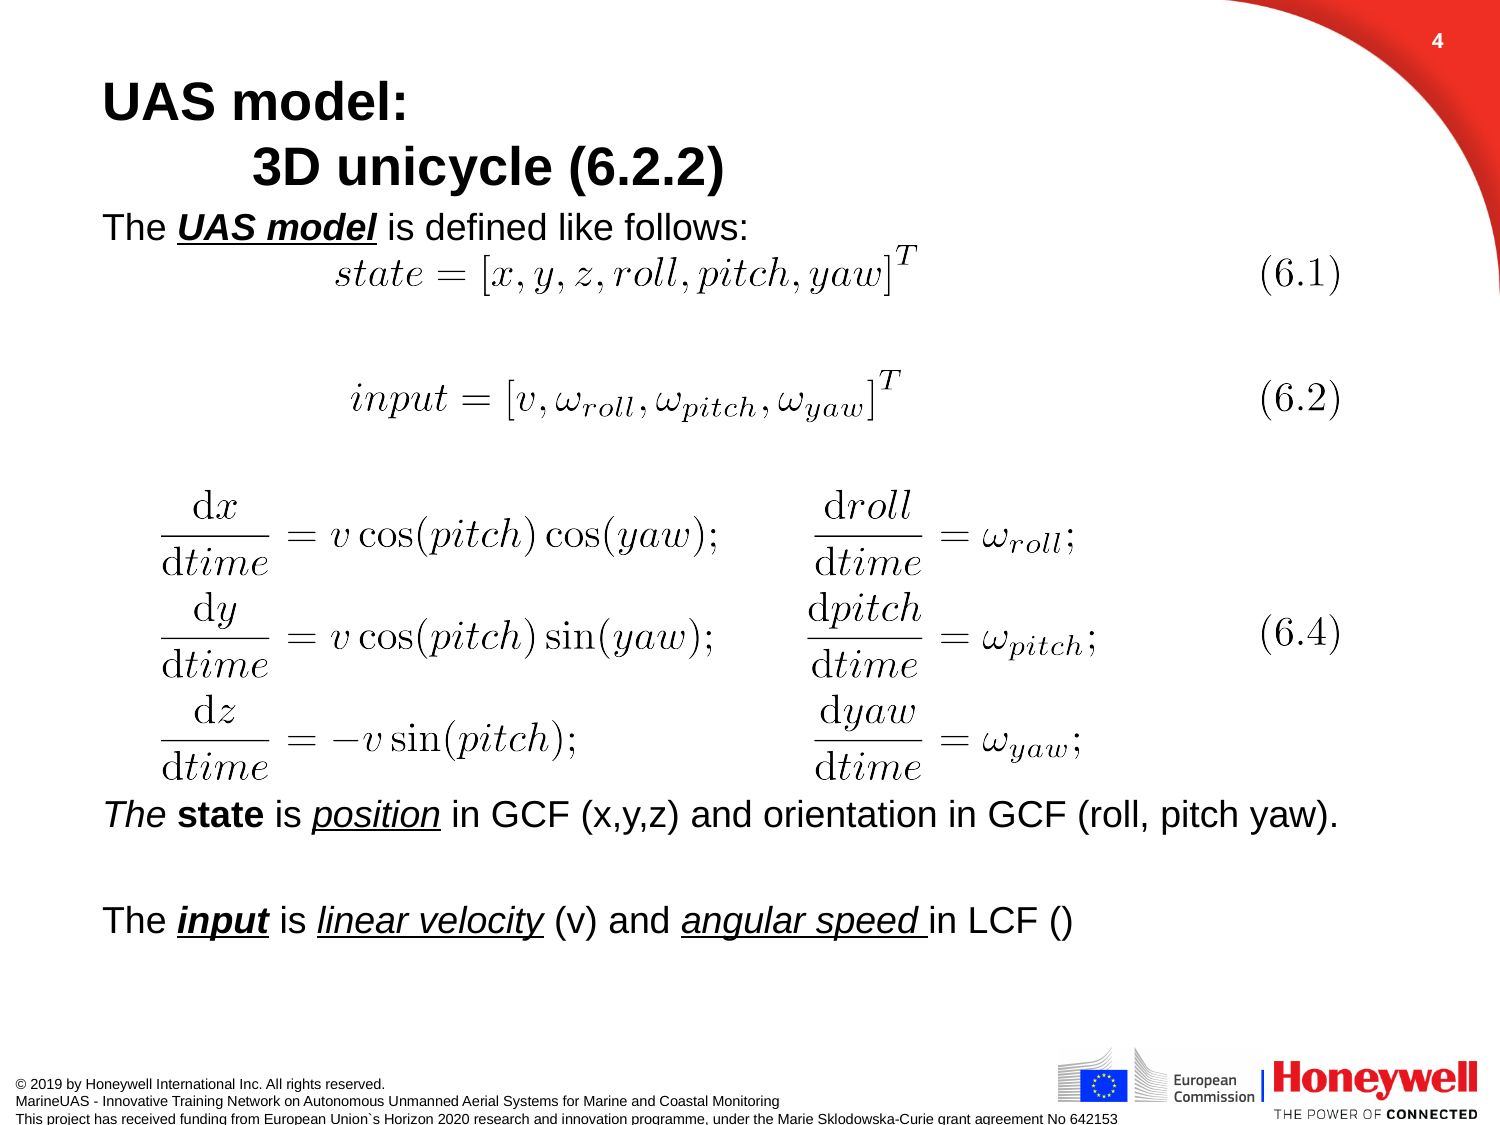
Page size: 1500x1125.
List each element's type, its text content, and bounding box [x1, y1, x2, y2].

title UAS model: 3D unicycle (6.2.2) [86, 58, 1347, 141]
picture [161, 0, 1500, 780]
slide_number 3 [1416, 0, 1500, 83]
picture [1274, 1061, 1477, 1119]
picture [1058, 1047, 1264, 1102]
